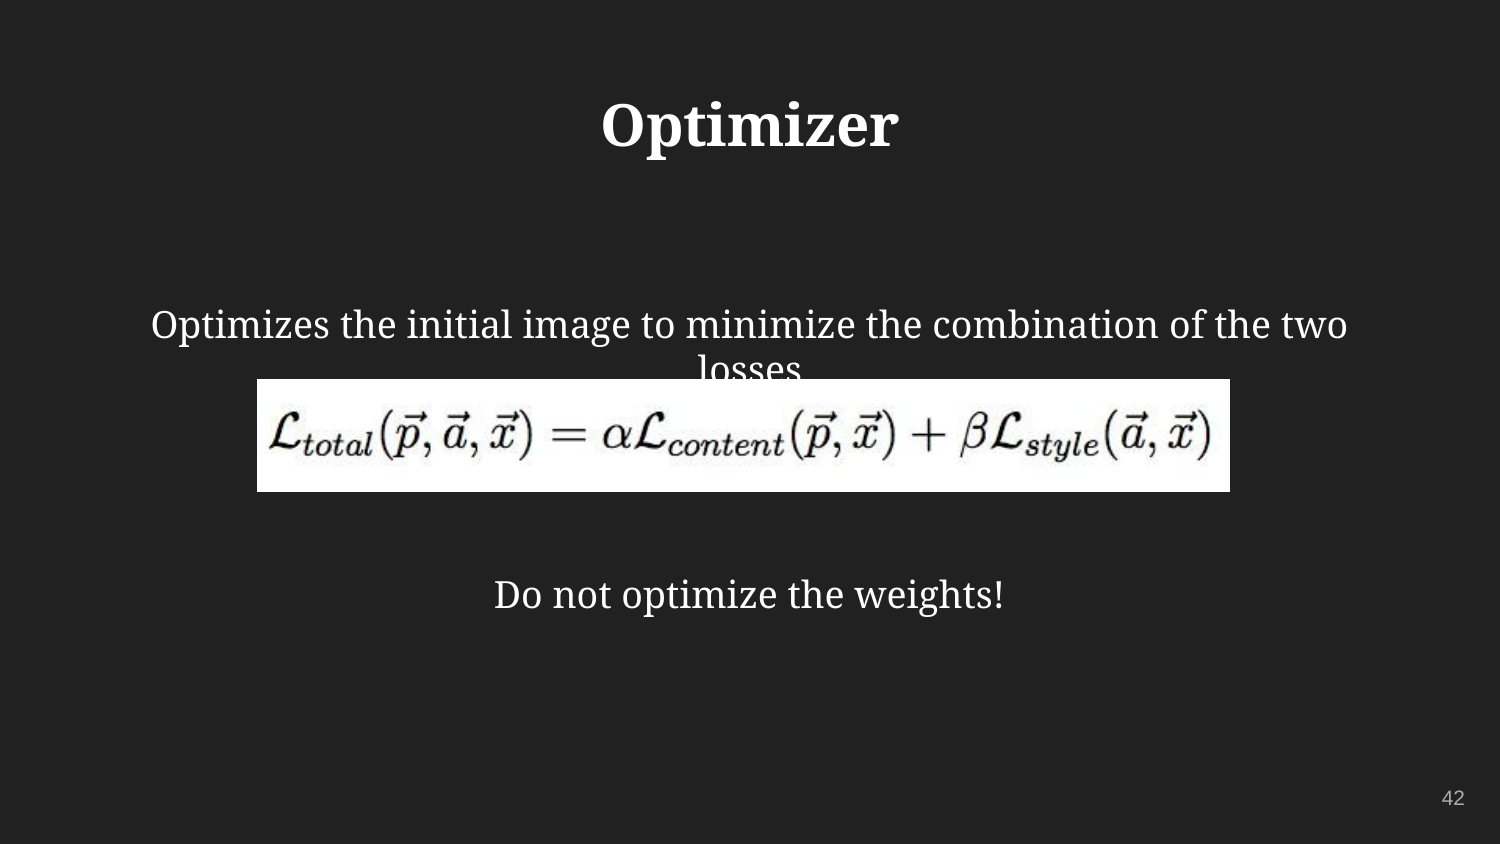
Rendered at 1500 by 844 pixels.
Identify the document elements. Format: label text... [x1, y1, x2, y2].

slide_number ‹#› [1389, 764, 1480, 830]
title Optimizer [51, 72, 1449, 167]
text_box Optimizes the initial image to minimize the combination of the two losses Do not optimize the weights! [118, 167, 1382, 822]
picture [257, 379, 1231, 493]
